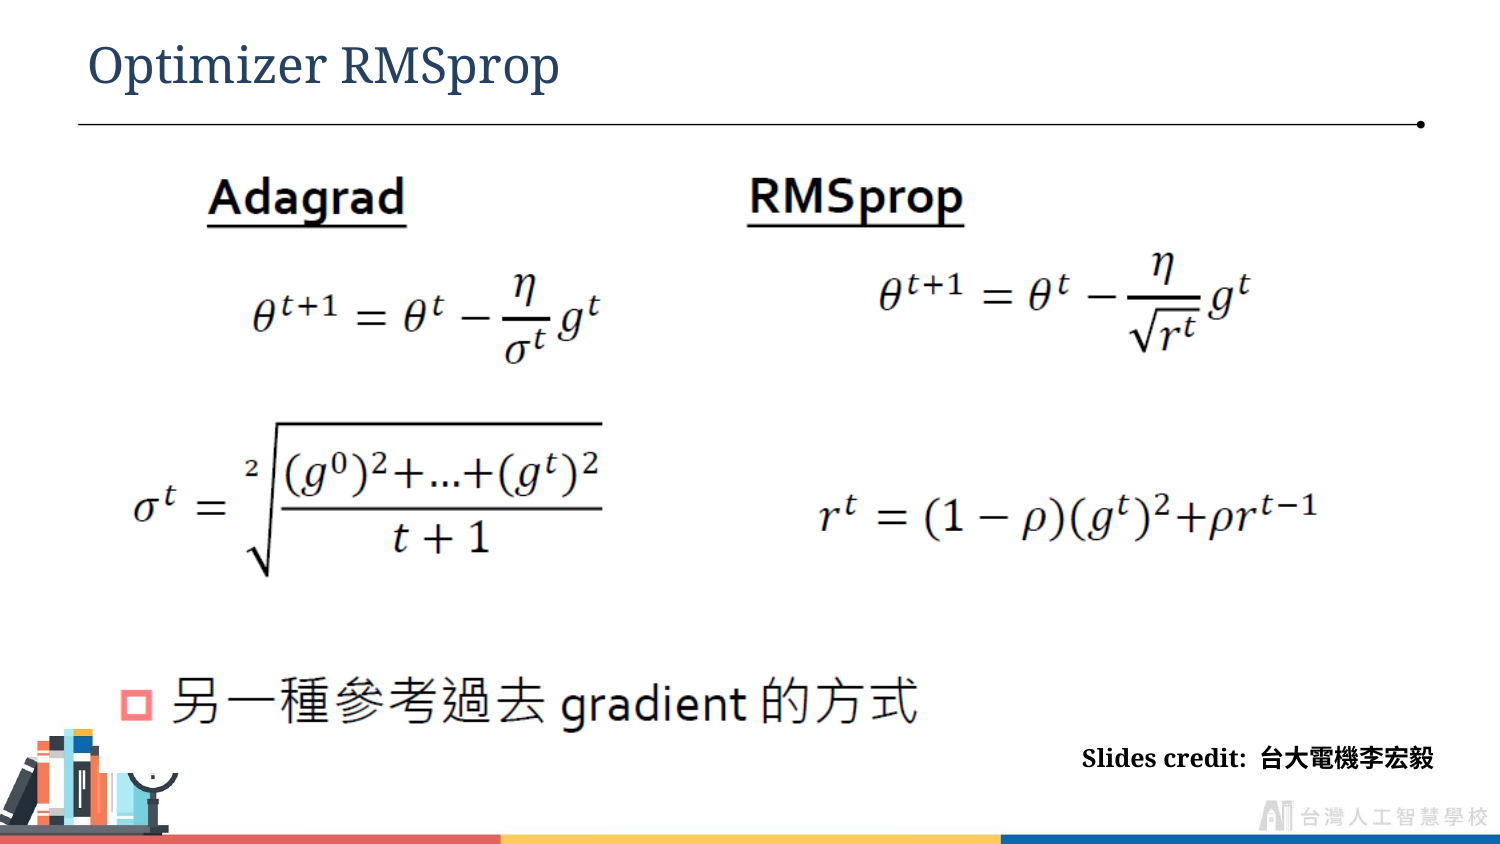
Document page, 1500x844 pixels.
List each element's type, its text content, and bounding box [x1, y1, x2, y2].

picture [0, 0, 1500, 844]
title Optimizer RMSprop [72, 18, 1409, 117]
text_box Slides credit: 台大電機李宏毅 [1355, 735, 1450, 781]
